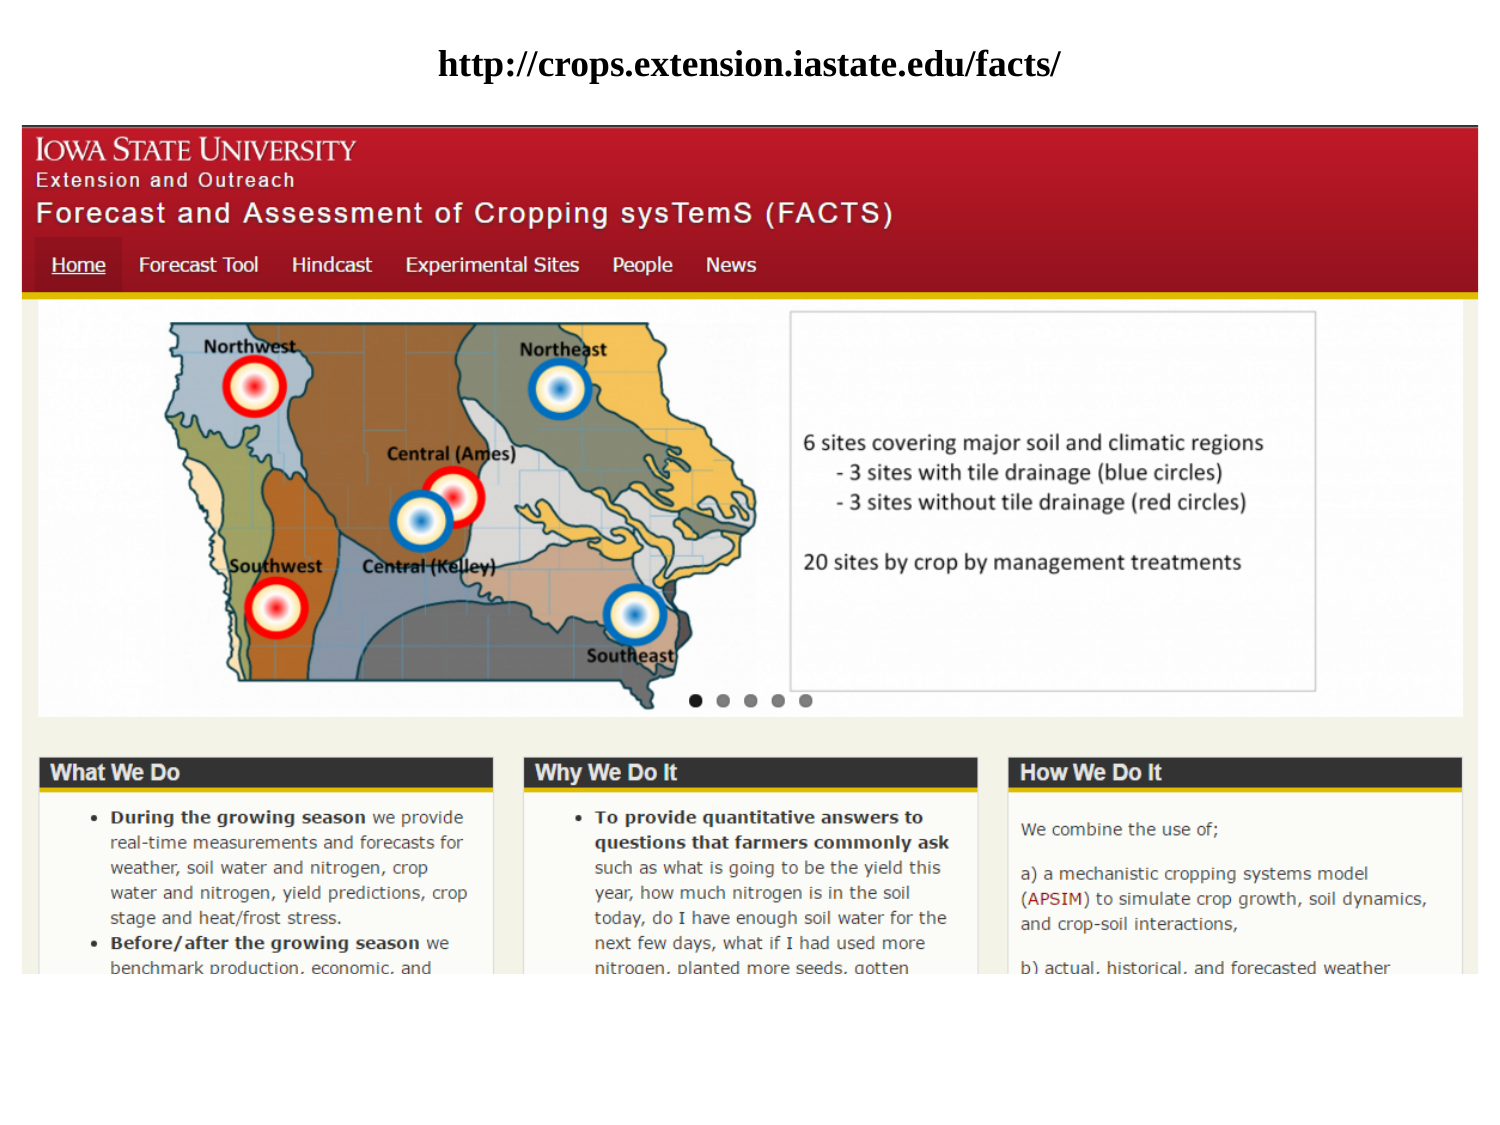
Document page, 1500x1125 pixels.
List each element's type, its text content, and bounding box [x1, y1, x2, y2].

picture [21, 124, 1479, 974]
text_box http://crops.extension.iastate.edu/facts/ [423, 31, 1077, 91]
